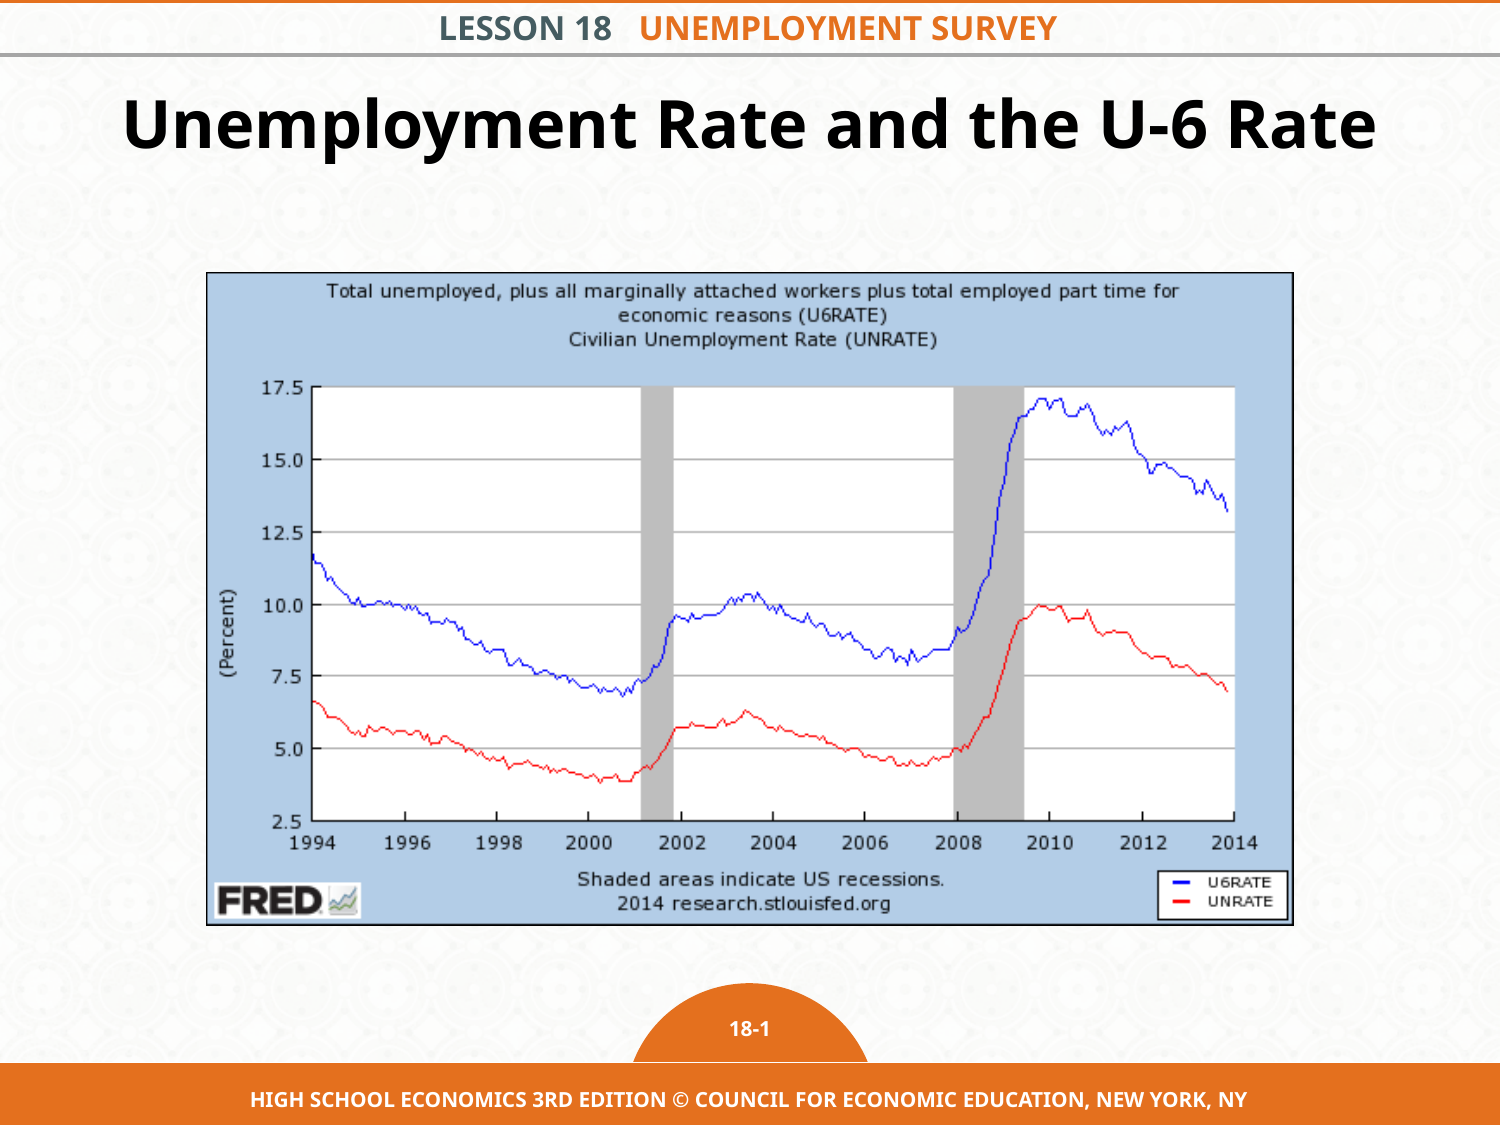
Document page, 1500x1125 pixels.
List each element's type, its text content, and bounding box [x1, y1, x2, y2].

picture [0, 3, 1500, 53]
title Unemployment Rate and the U-6 Rate [0, 57, 1500, 188]
picture [0, 188, 1500, 1062]
